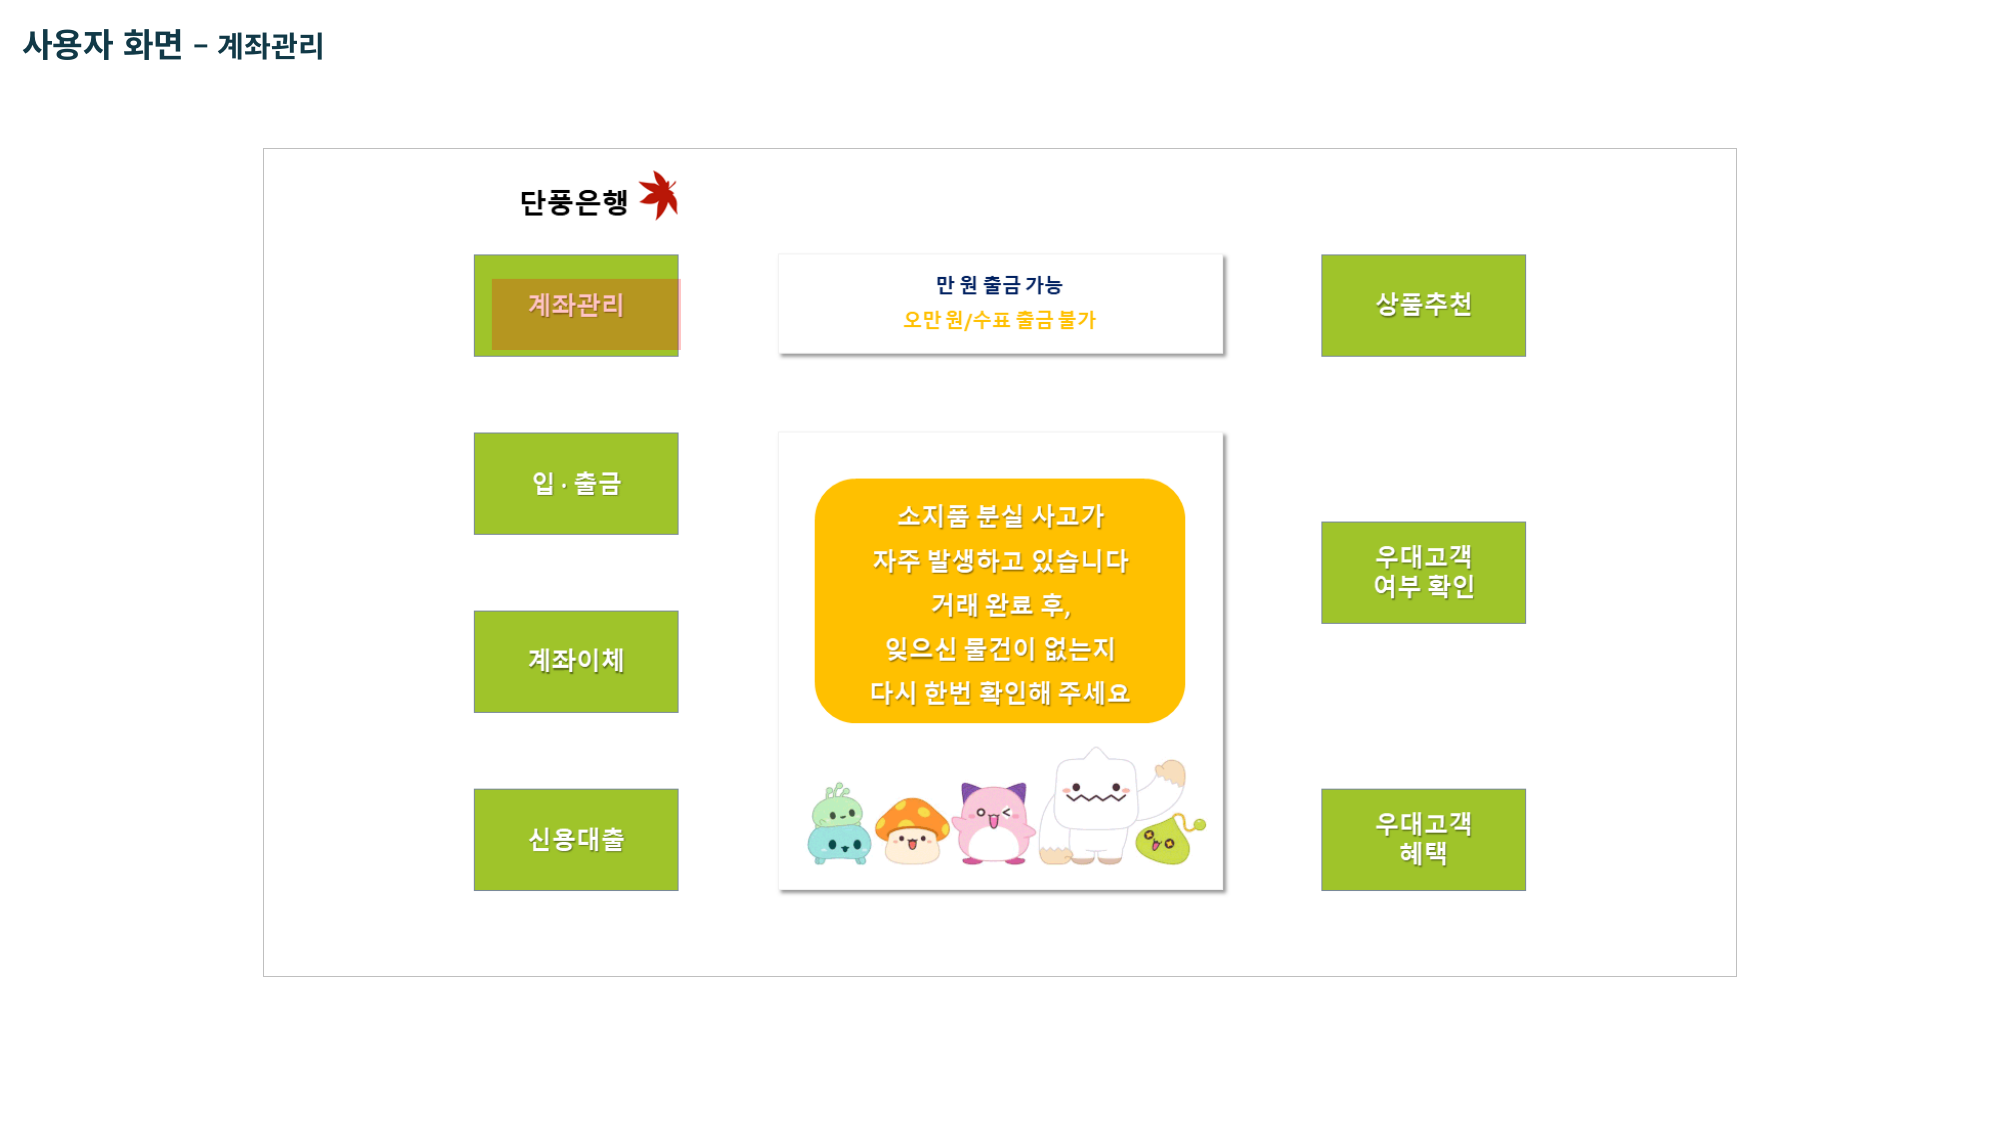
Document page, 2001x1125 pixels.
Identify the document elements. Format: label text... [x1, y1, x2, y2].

picture [263, 148, 1737, 977]
text_box 사용자 화면 – 계좌관리 [7, 16, 1745, 72]
